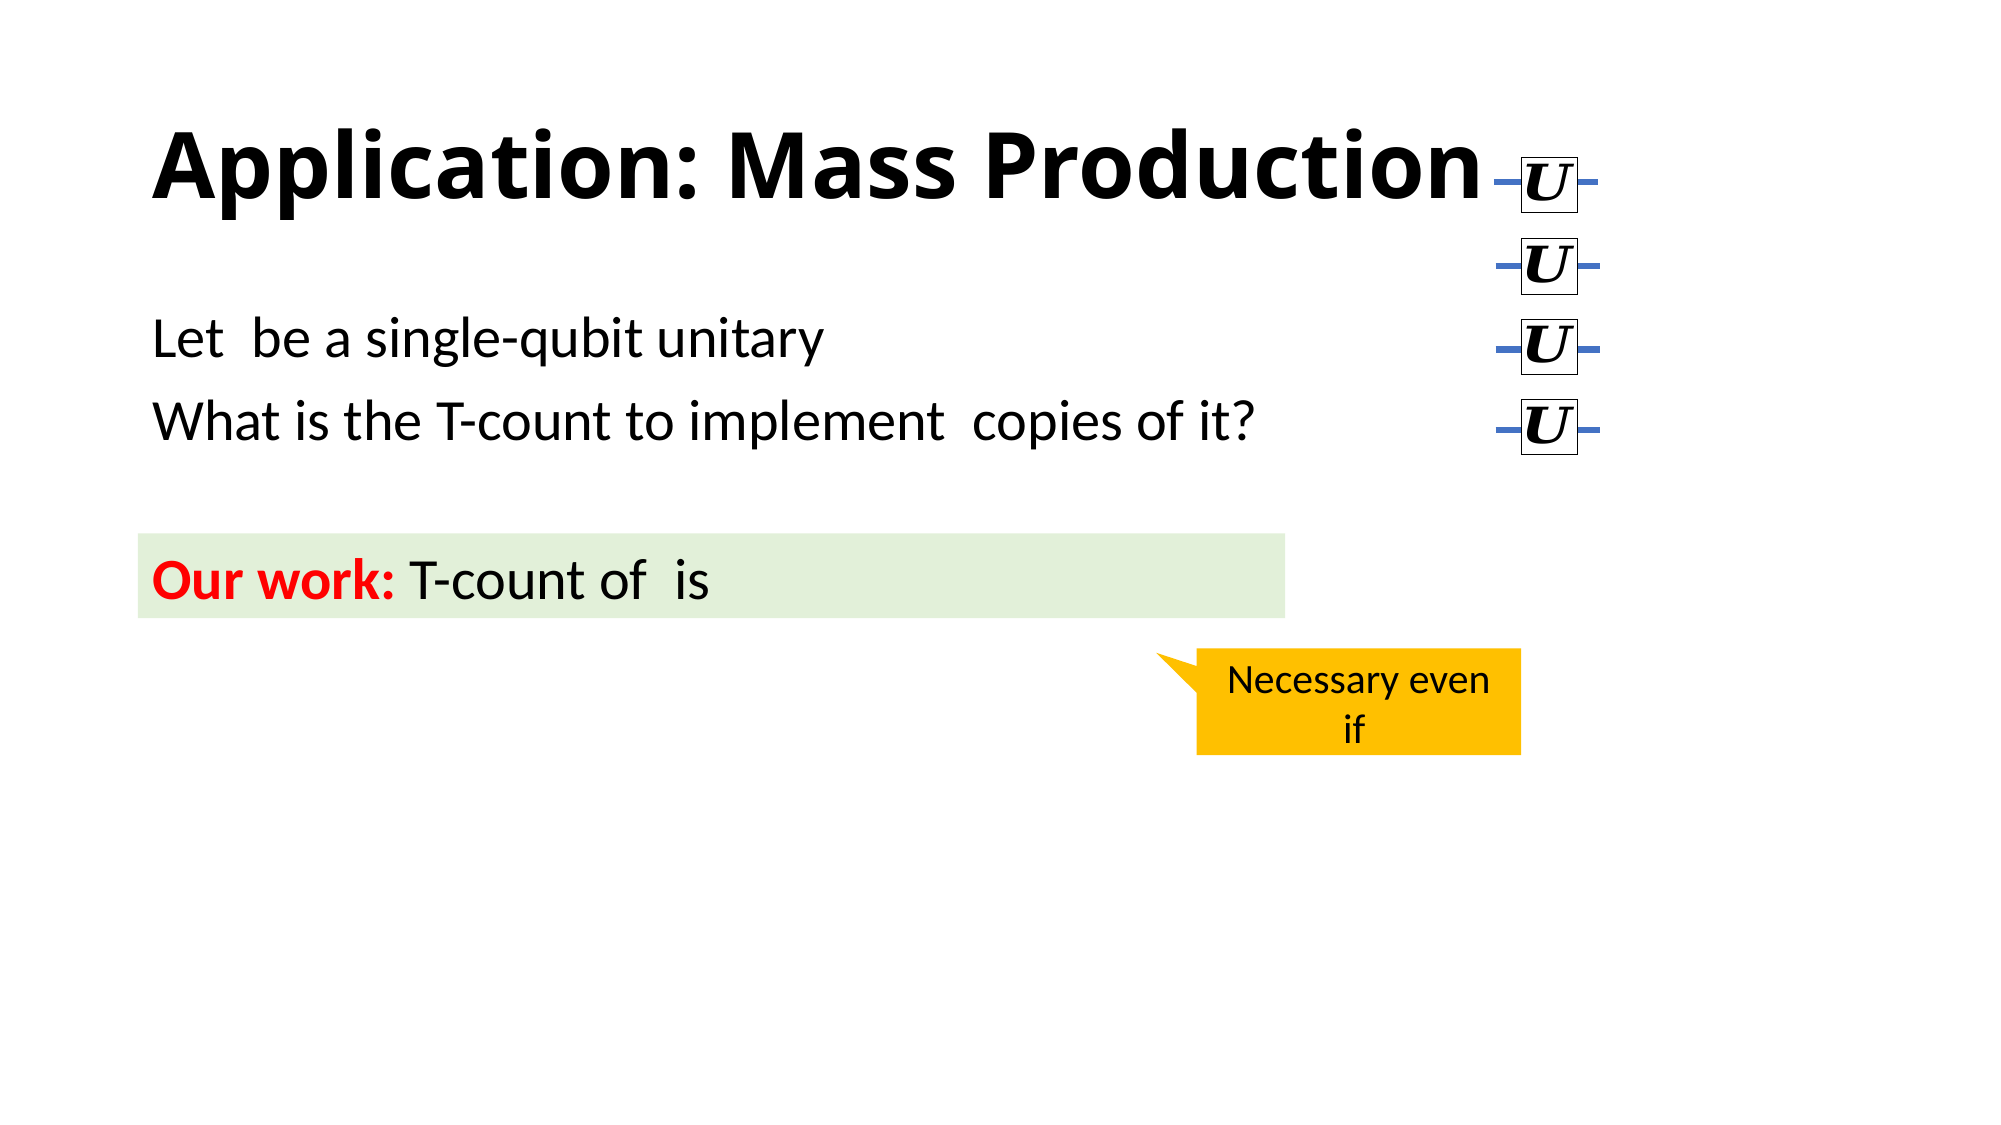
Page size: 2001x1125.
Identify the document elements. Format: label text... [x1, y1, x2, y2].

title Application: Mass Production [137, 59, 1863, 278]
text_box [1493, 157, 1600, 455]
